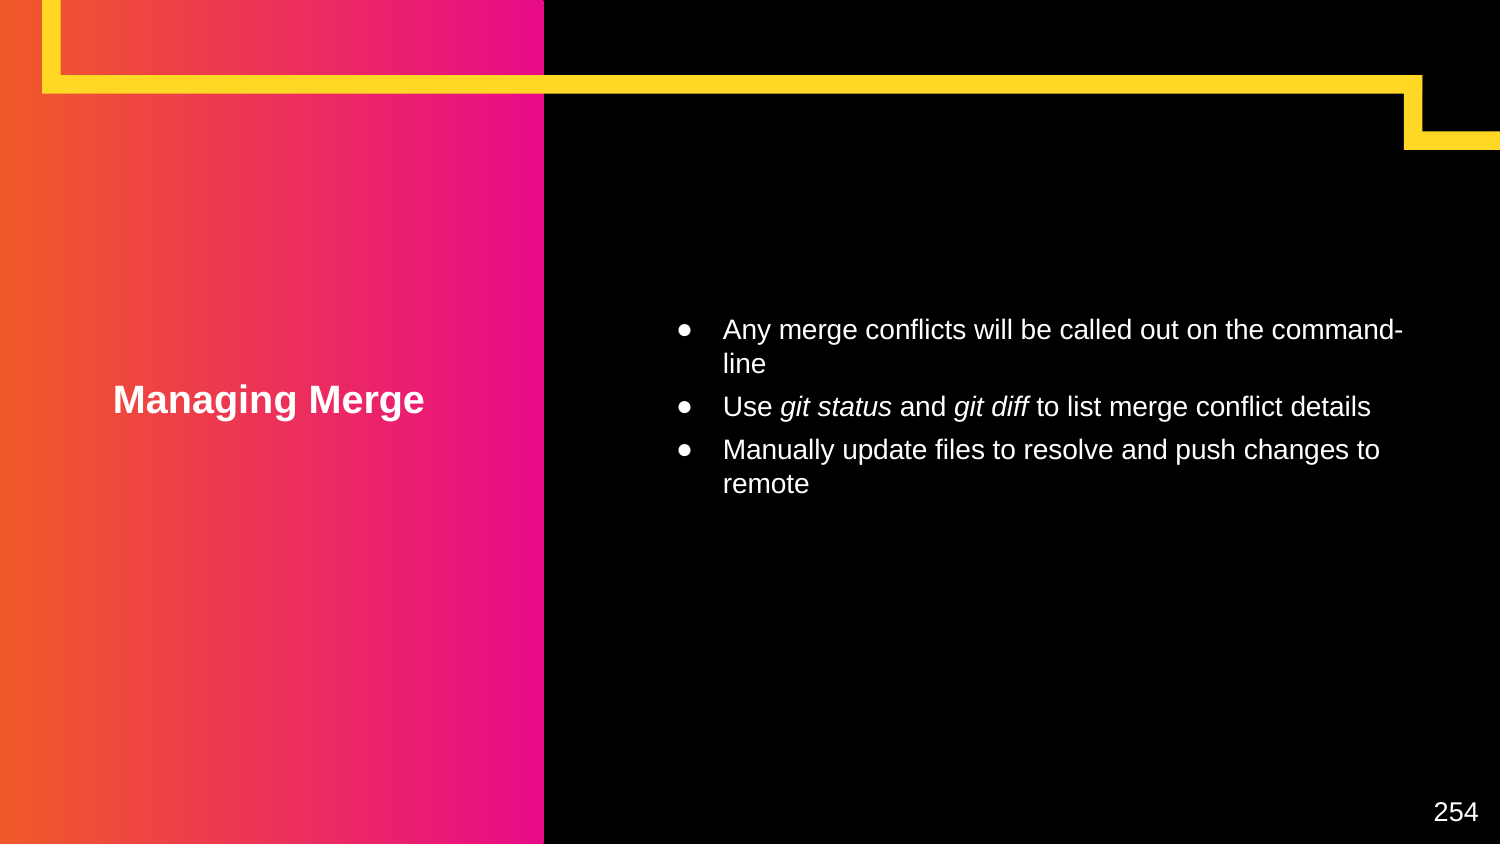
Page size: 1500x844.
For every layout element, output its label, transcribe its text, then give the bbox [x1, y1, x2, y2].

title Managing Merge [42, 343, 433, 430]
text_box Any merge conflicts will be called out on the command-line Use git status and git diff to list merge conflict details Manually update files to resolve and push changes to remote [647, 304, 1457, 507]
slide_number 254 [1403, 779, 1494, 844]
